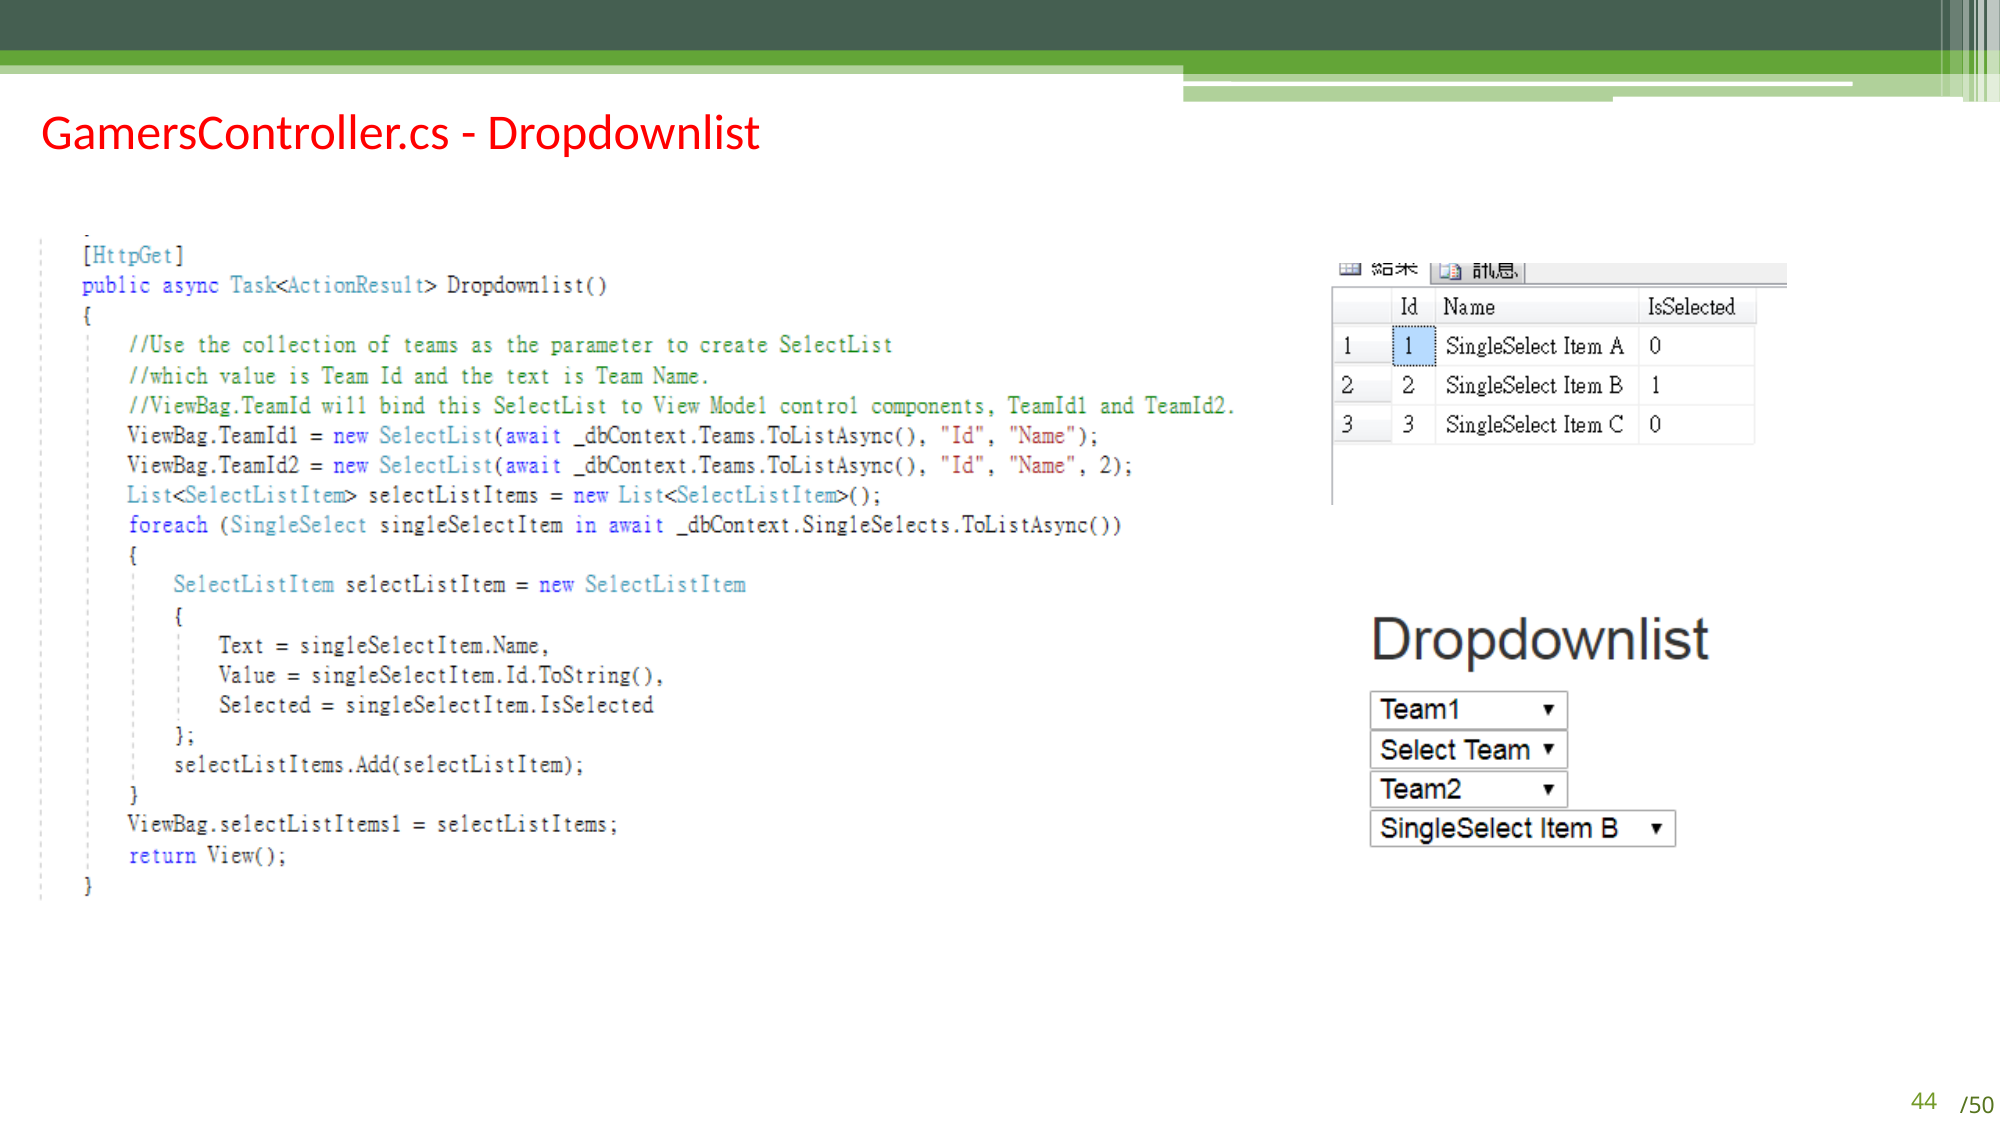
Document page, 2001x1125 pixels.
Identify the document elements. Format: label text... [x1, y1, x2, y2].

footer /50 [1953, 1083, 2000, 1124]
picture [31, 235, 1858, 904]
picture [1327, 263, 1787, 505]
slide_number 43 [1785, 1065, 1953, 1125]
text_box GamersController.cs - Dropdownlist [26, 92, 776, 167]
